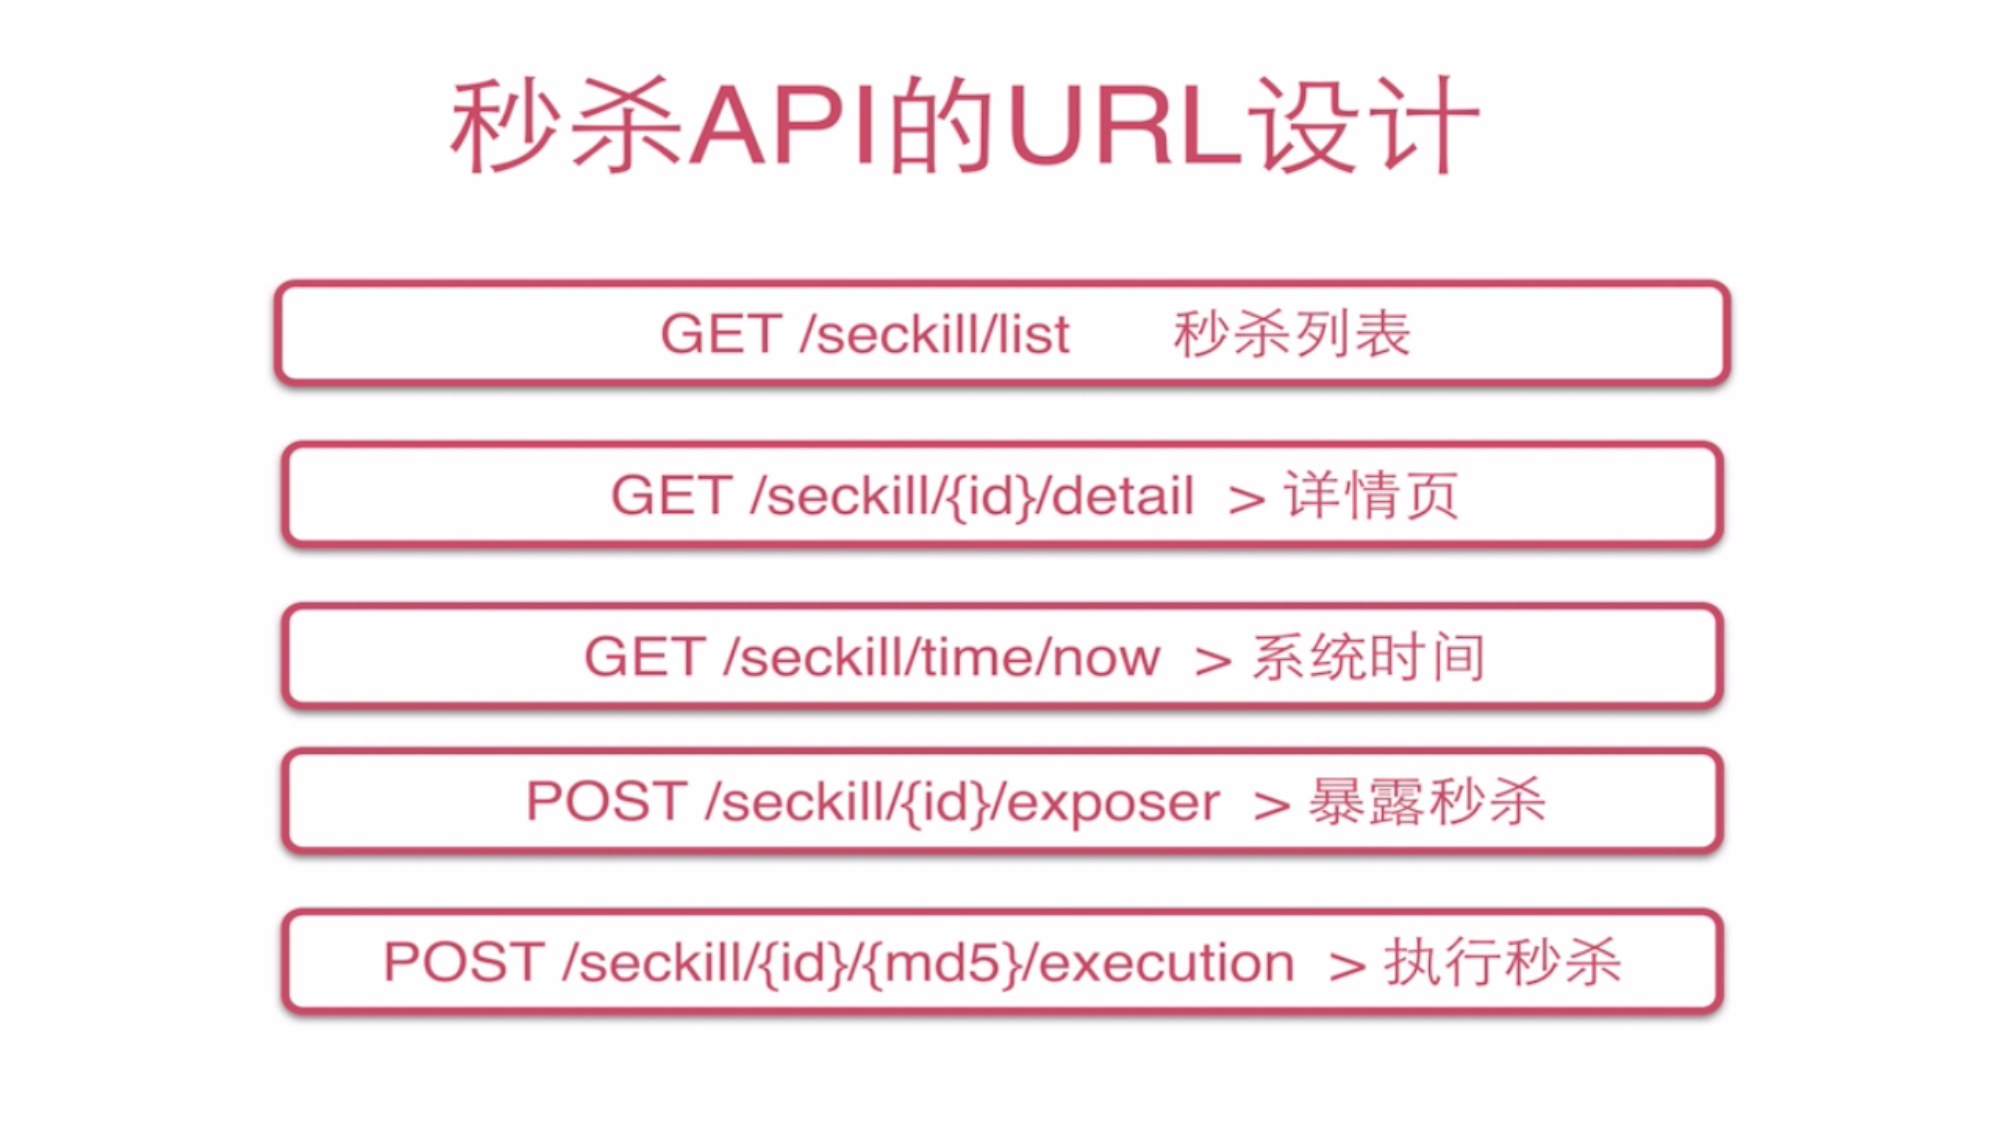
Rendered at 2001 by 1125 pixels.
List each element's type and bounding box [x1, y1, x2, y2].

picture [155, 0, 1848, 1061]
